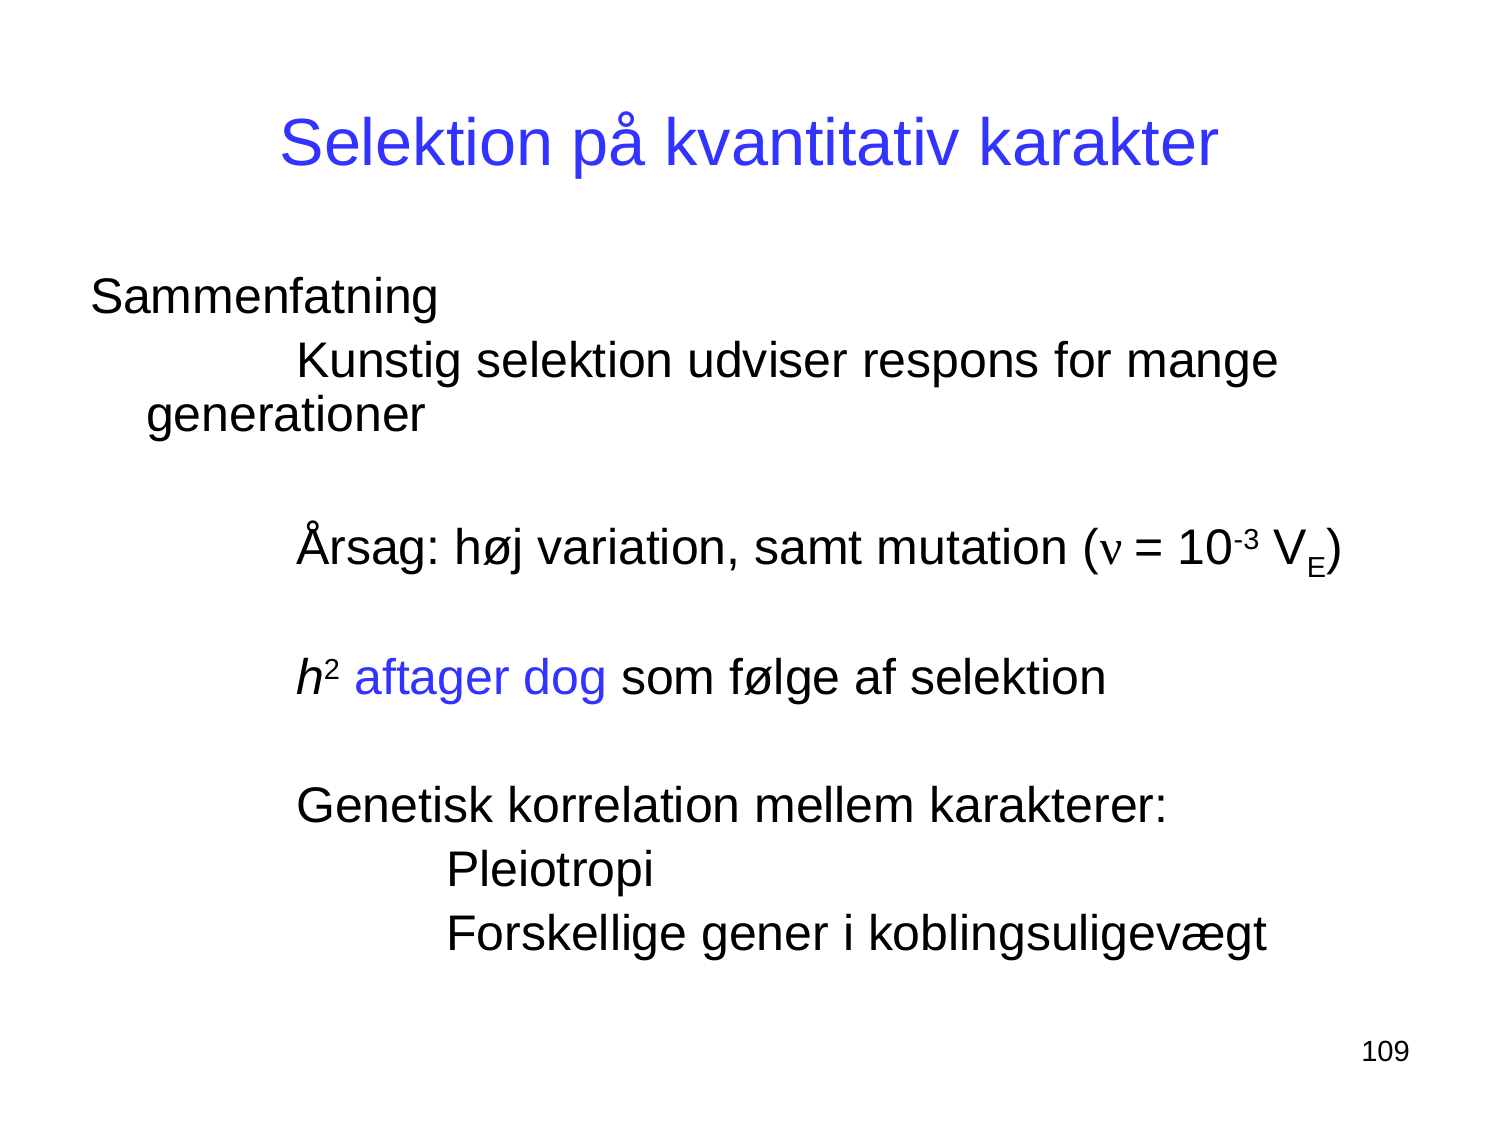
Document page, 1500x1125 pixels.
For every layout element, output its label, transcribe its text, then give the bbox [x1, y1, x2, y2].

title Selektion på kvantitativ karakter [75, 45, 1425, 233]
list Sammenfatning Kunstig selektion udviser respons for mange generationer Årsag: høj variation, samt mutation (ν = 10-3 VE) h2 aftager dog som følge af selektion Genetisk korrelation mellem karakterer: Pleiotropi Forskellige gener i koblingsuligevægt [75, 262, 1425, 1005]
slide_number 109 [1074, 1024, 1426, 1103]
